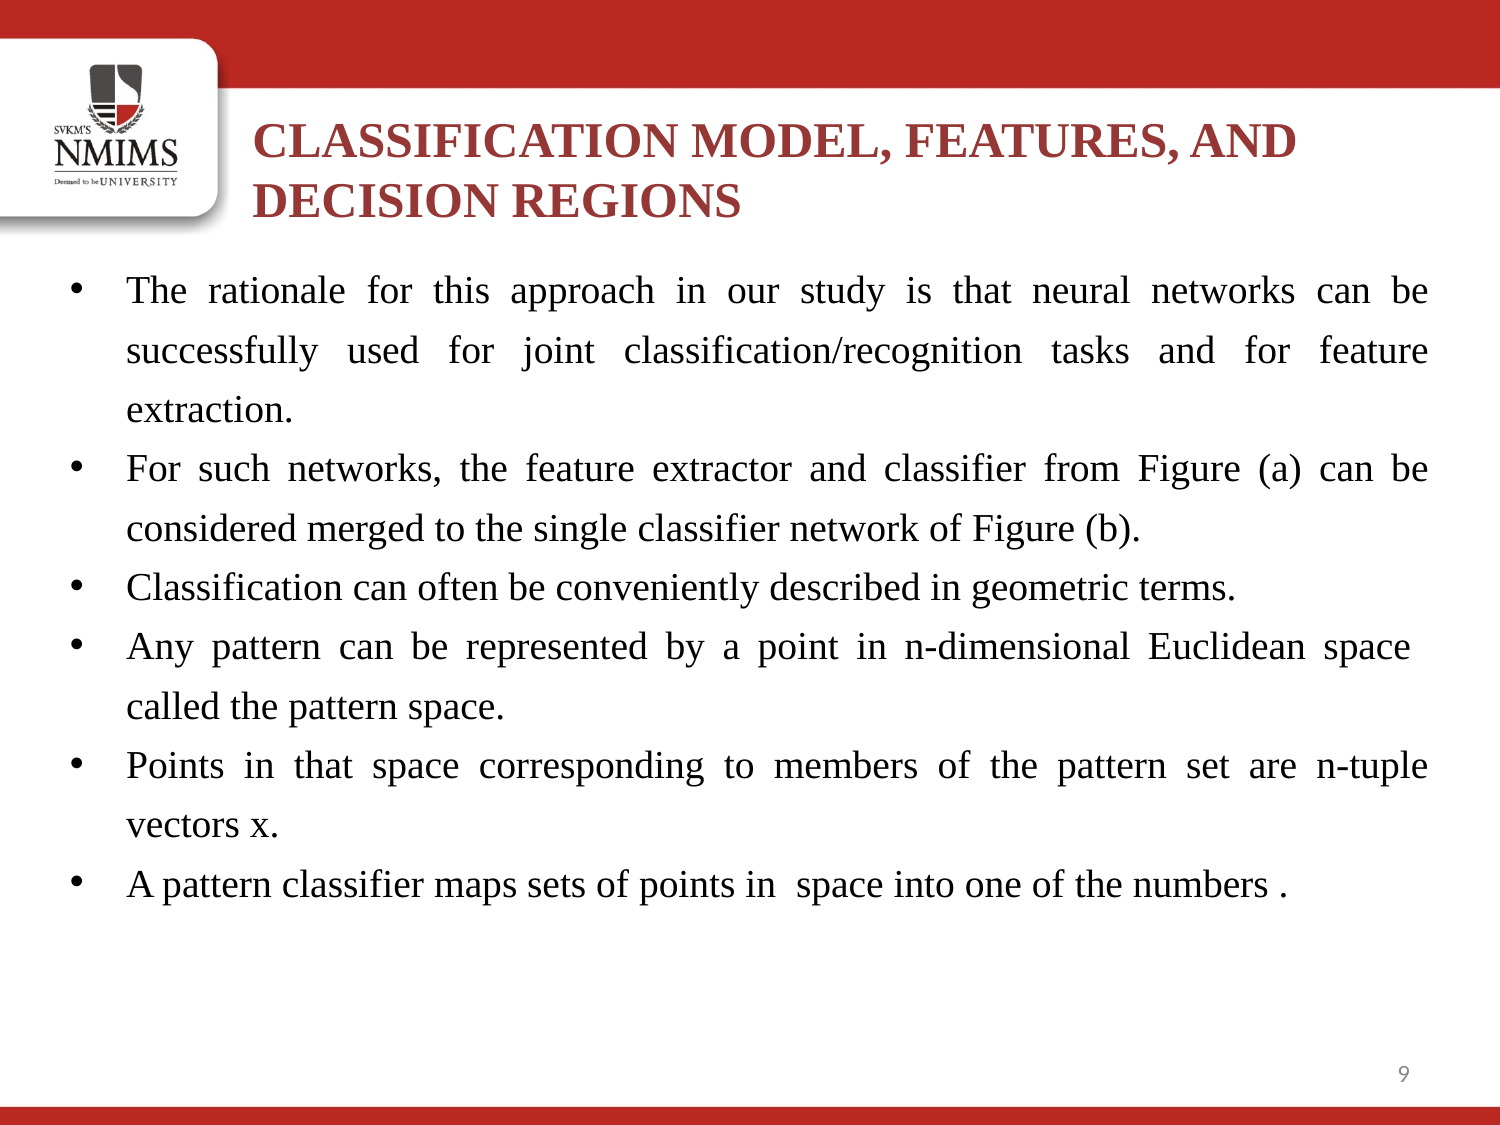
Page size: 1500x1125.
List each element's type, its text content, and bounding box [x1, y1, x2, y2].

slide_number 9 [1074, 1042, 1425, 1103]
text_box CLASSIFICATION MODEL, FEATURES, AND DECISION REGIONS [237, 99, 1338, 235]
picture [0, 0, 1500, 1125]
